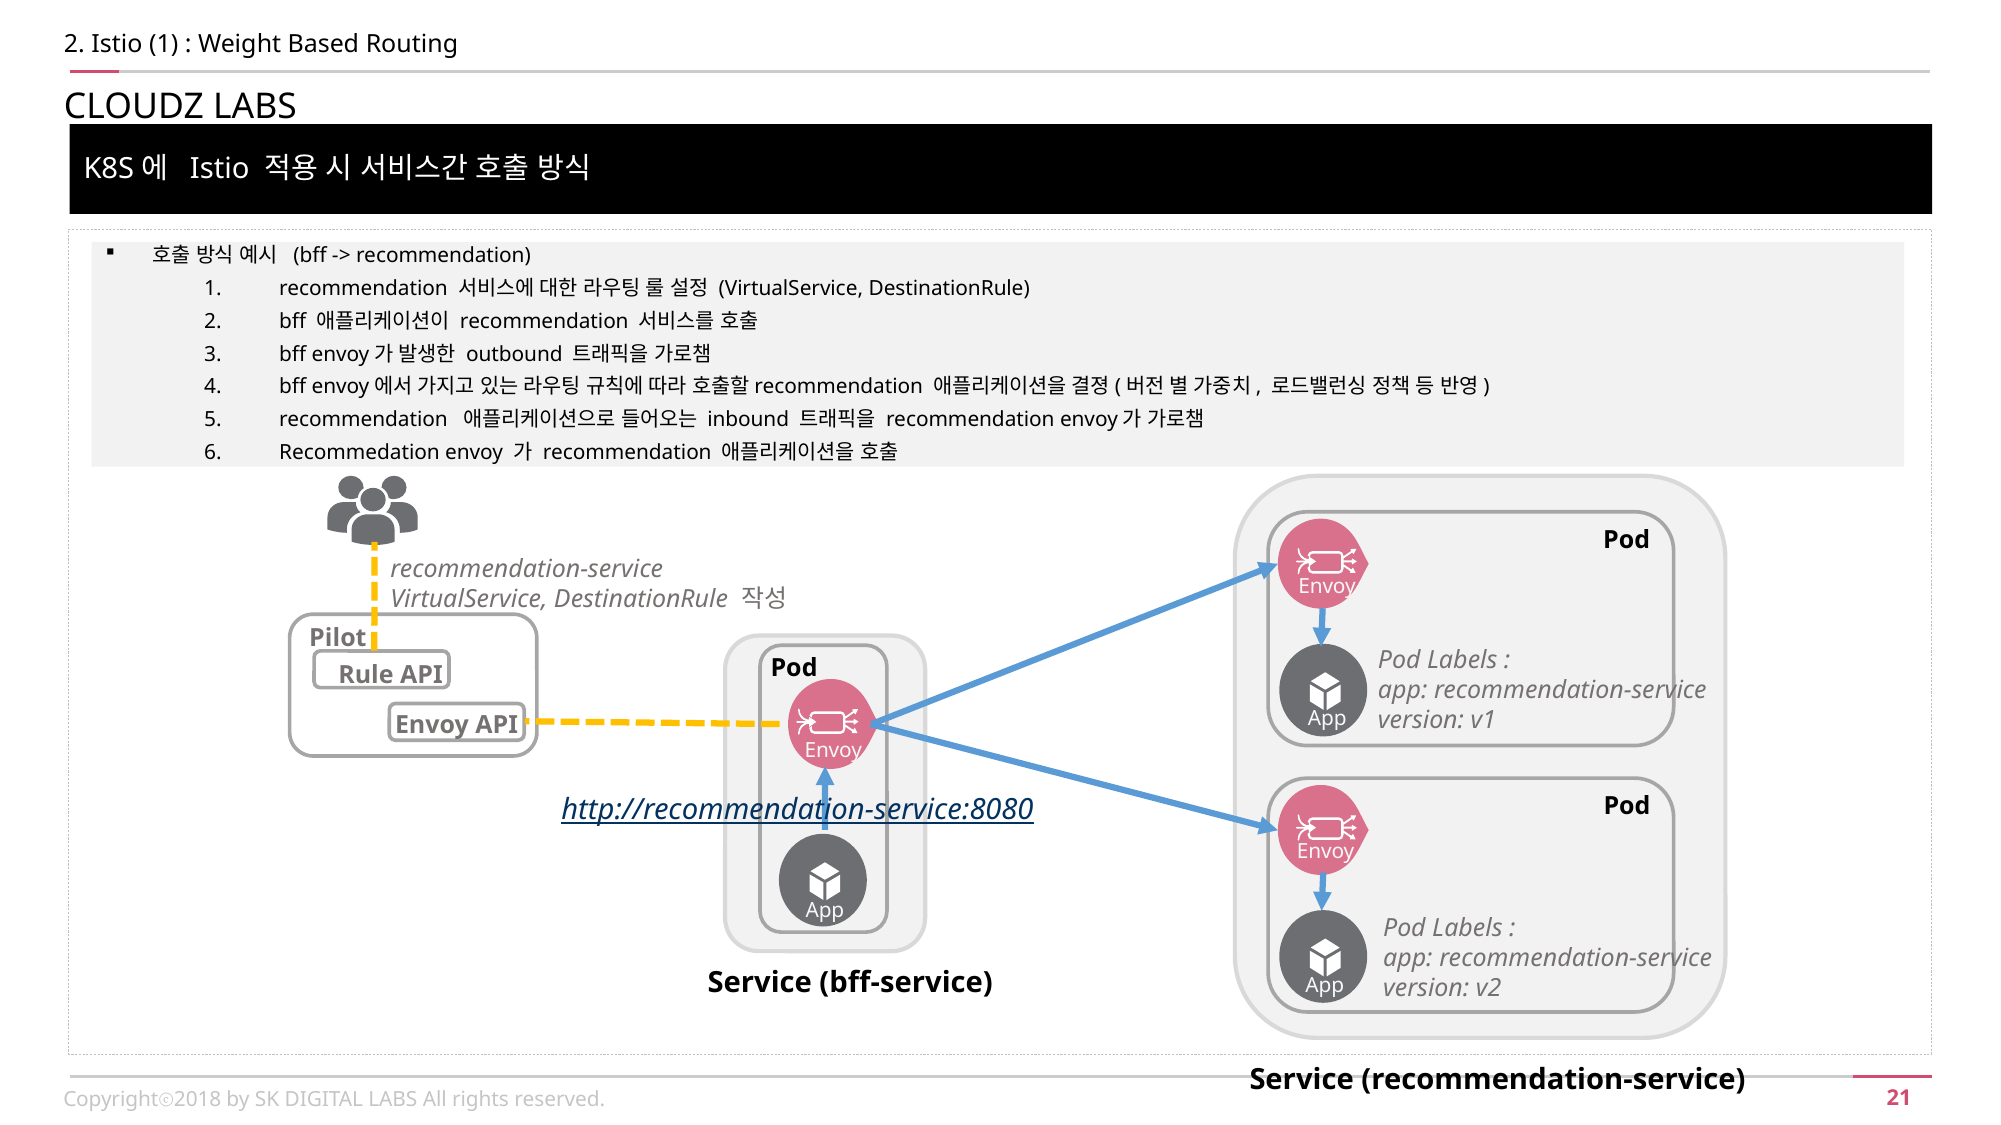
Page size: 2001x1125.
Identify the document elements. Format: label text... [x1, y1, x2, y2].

list 호출 방식 예시 (bff -> recommendation) recommendation 서비스에 대한 라우팅 룰 설정 (VirtualService, DestinationRule) bff 애플리케이션이 recommendation 서비스를 호출 bff envoy가 발생한 outbound 트래픽을 가로챔 bff envoy에서 가지고 있는 라우팅 규칙에 따라 호출할recommendation 애플리케이션을 결졍(버전 별 가중치, 로드밸런싱 정책 등 반영) recommendation 애플리케이션으로 들어오는 inbound 트래픽을 recommendation envoy가 가로챔 Recommedation envoy 가 recommendation 애플리케이션을 호출 [91, 241, 1905, 467]
footer Copyrightⓒ2018 by SK DIGITAL LABS All rights reserved. [48, 1072, 1102, 1124]
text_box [289, 475, 1865, 1093]
list CLOUDZ LABS [50, 79, 1931, 144]
list 2. Istio (1) : Weight Based Routing [50, 30, 1153, 78]
list K8S에 Istio 적용 시 서비스간 호출 방식 [69, 124, 1933, 214]
